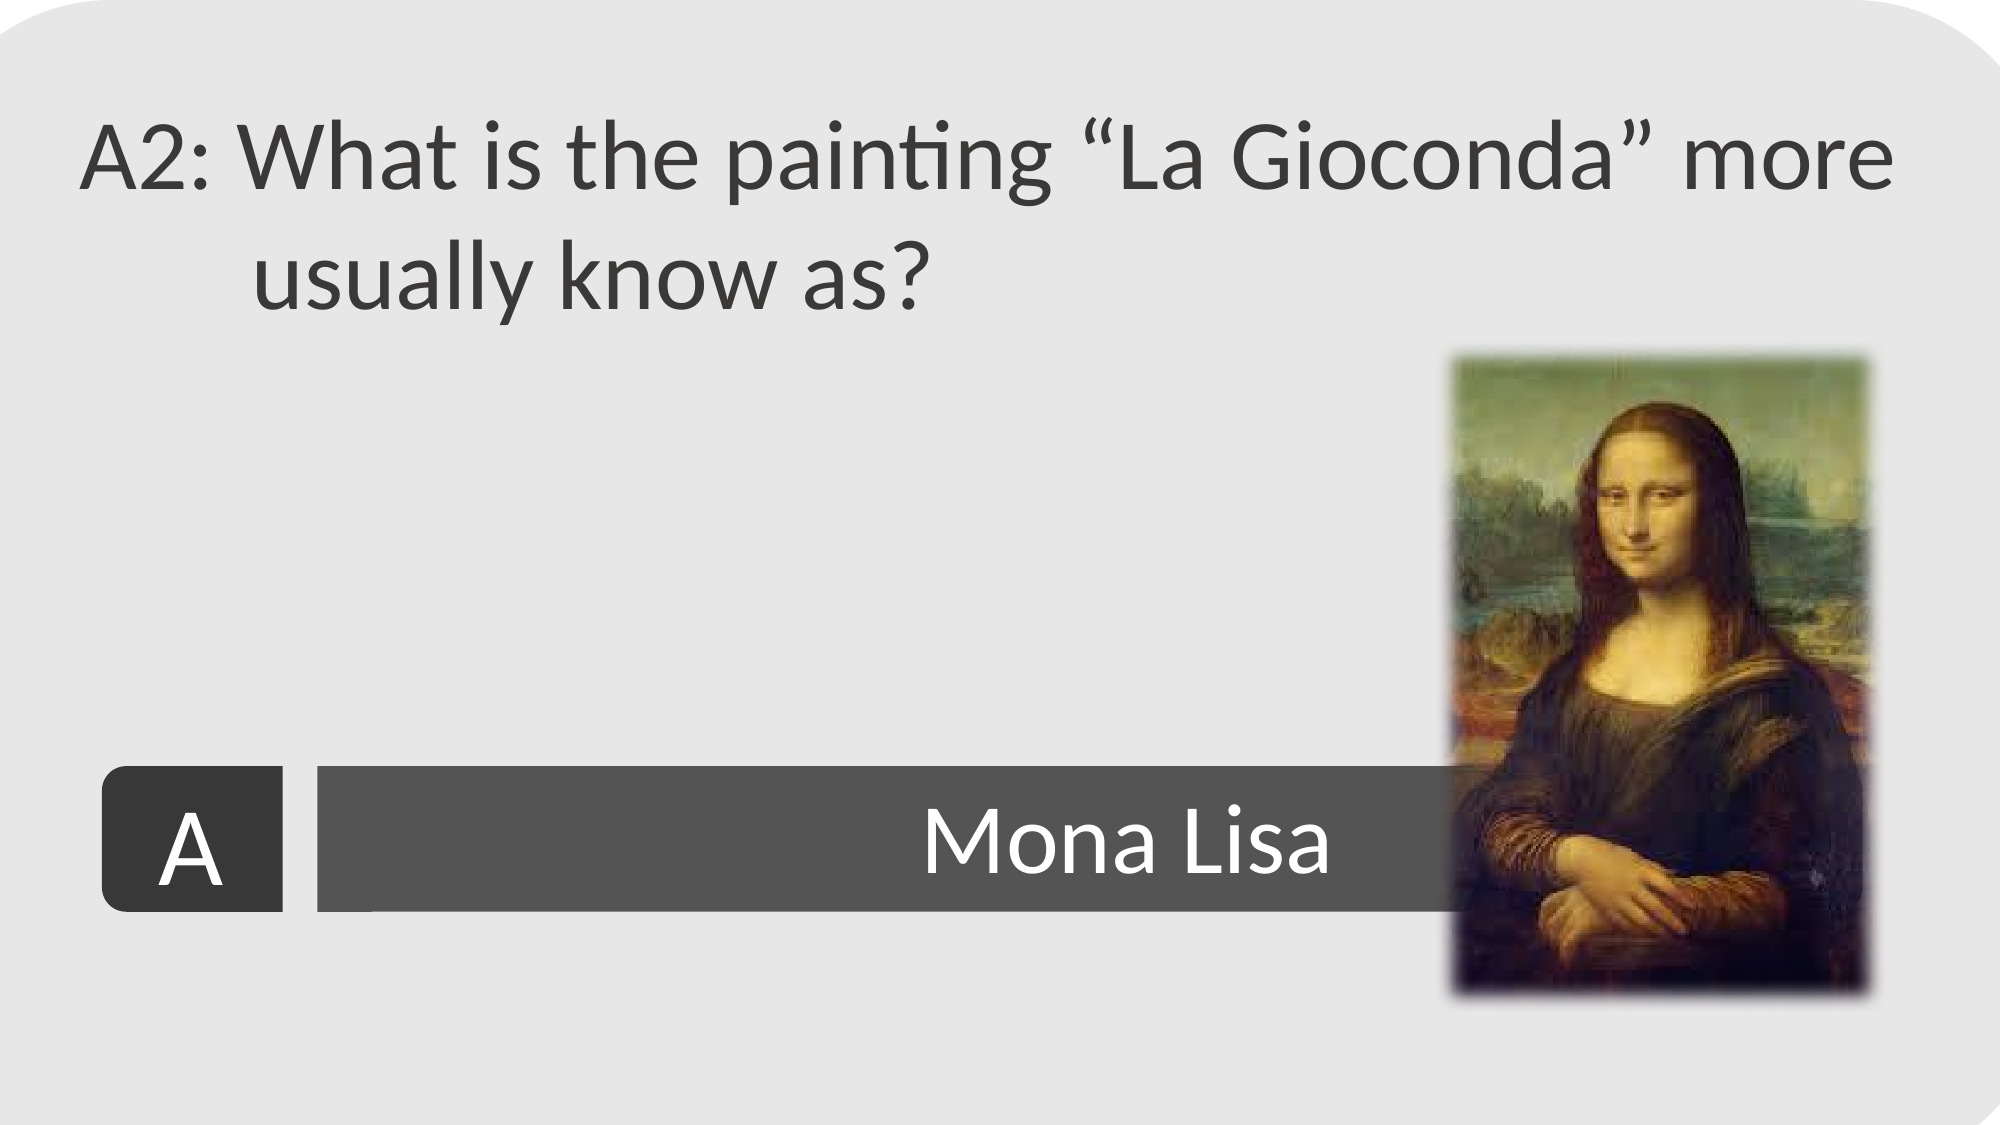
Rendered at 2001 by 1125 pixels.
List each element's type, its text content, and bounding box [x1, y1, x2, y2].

picture [1434, 339, 1887, 1013]
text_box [101, 765, 1434, 962]
text_box [0, 0, 2000, 1125]
text_box A2: What is the painting “La Gioconda” more usually know as? [64, 82, 2000, 337]
